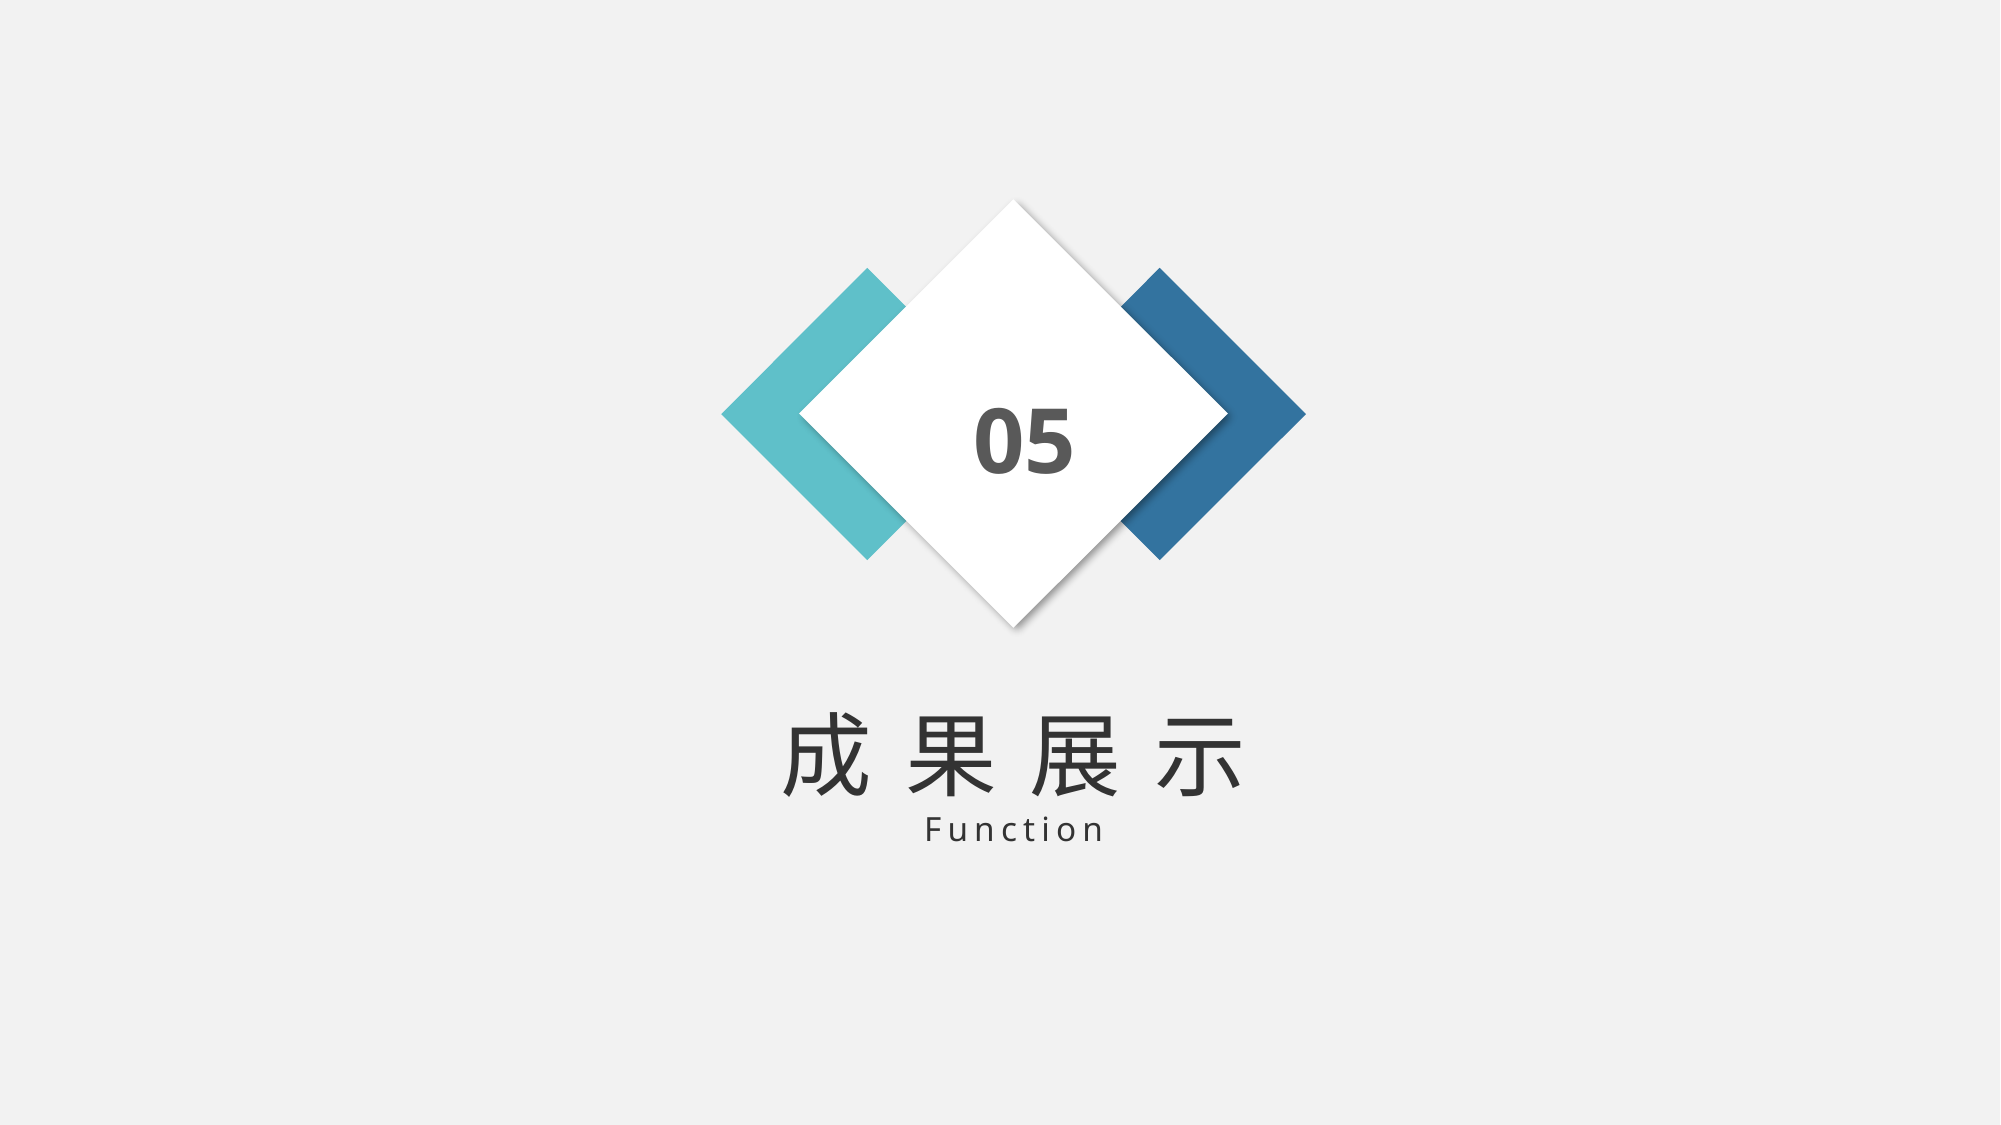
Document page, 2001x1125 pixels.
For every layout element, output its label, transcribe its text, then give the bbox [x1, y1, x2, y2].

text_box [799, 121, 1229, 707]
text_box 成 果 展 示 Function [625, 690, 1402, 856]
